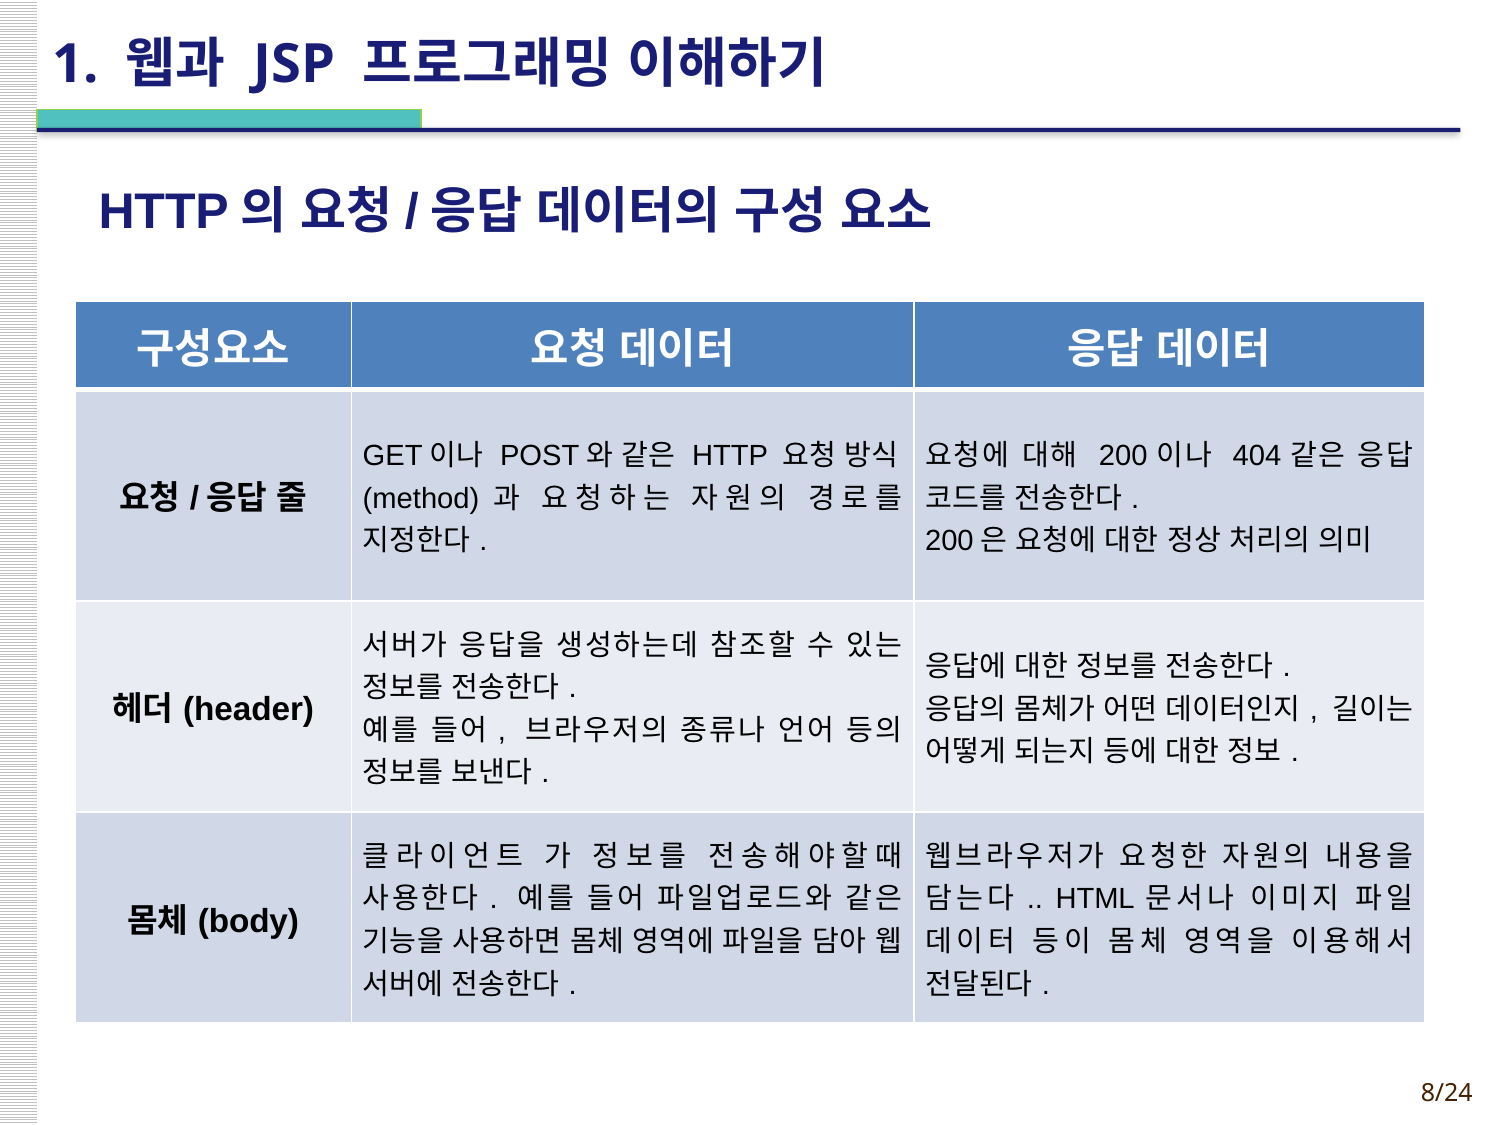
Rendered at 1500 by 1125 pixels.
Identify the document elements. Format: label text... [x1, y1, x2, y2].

table_cell 서버가 응답을 생성하는데 참조할 수 있는 정보를 전송한다. 예를 들어, 브라우저의 종류나 언어 등의 정보를 보낸다. [352, 602, 913, 811]
table_header 구성요소 [76, 302, 351, 387]
table_cell 요청/응답 줄 [76, 392, 351, 600]
table_cell 웹브라우저가 요청한 자원의 내용을 담는다.. HTML문서나 이미지 파일 데이터 등이 몸체 영역을 이용해서 전달된다. [915, 813, 1424, 1022]
table_cell 헤더(header) [76, 602, 351, 811]
table_cell 몸체(body) [76, 813, 351, 1022]
text_box HTTP의 요청/응답 데이터의 구성 요소 [83, 160, 1324, 256]
table_header 요청 데이터 [352, 302, 913, 387]
table_cell 요청에 대해 200이나 404같은 응답 코드를 전송한다. 200은 요청에 대한 정상 처리의 의미 [915, 392, 1424, 600]
table_cell 응답에 대한 정보를 전송한다. 응답의 몸체가 어떤 데이터인지, 길이는 어떻게 되는지 등에 대한 정보. [915, 602, 1424, 811]
title 1. 웹과 JSP 프로그래밍 이해하기 [37, 13, 1278, 109]
table_header 응답 데이터 [915, 302, 1424, 387]
table_cell 클라이언트 가 정보를 전송해야할때 사용한다. 예를 들어 파일업로드와 같은 기능을 사용하면 몸체 영역에 파일을 담아 웹 서버에 전송한다. [352, 813, 913, 1022]
table_cell GET이나 POST와 같은 HTTP 요청 방식(method)과 요청하는 자원의 경로를 지정한다. [352, 392, 913, 600]
